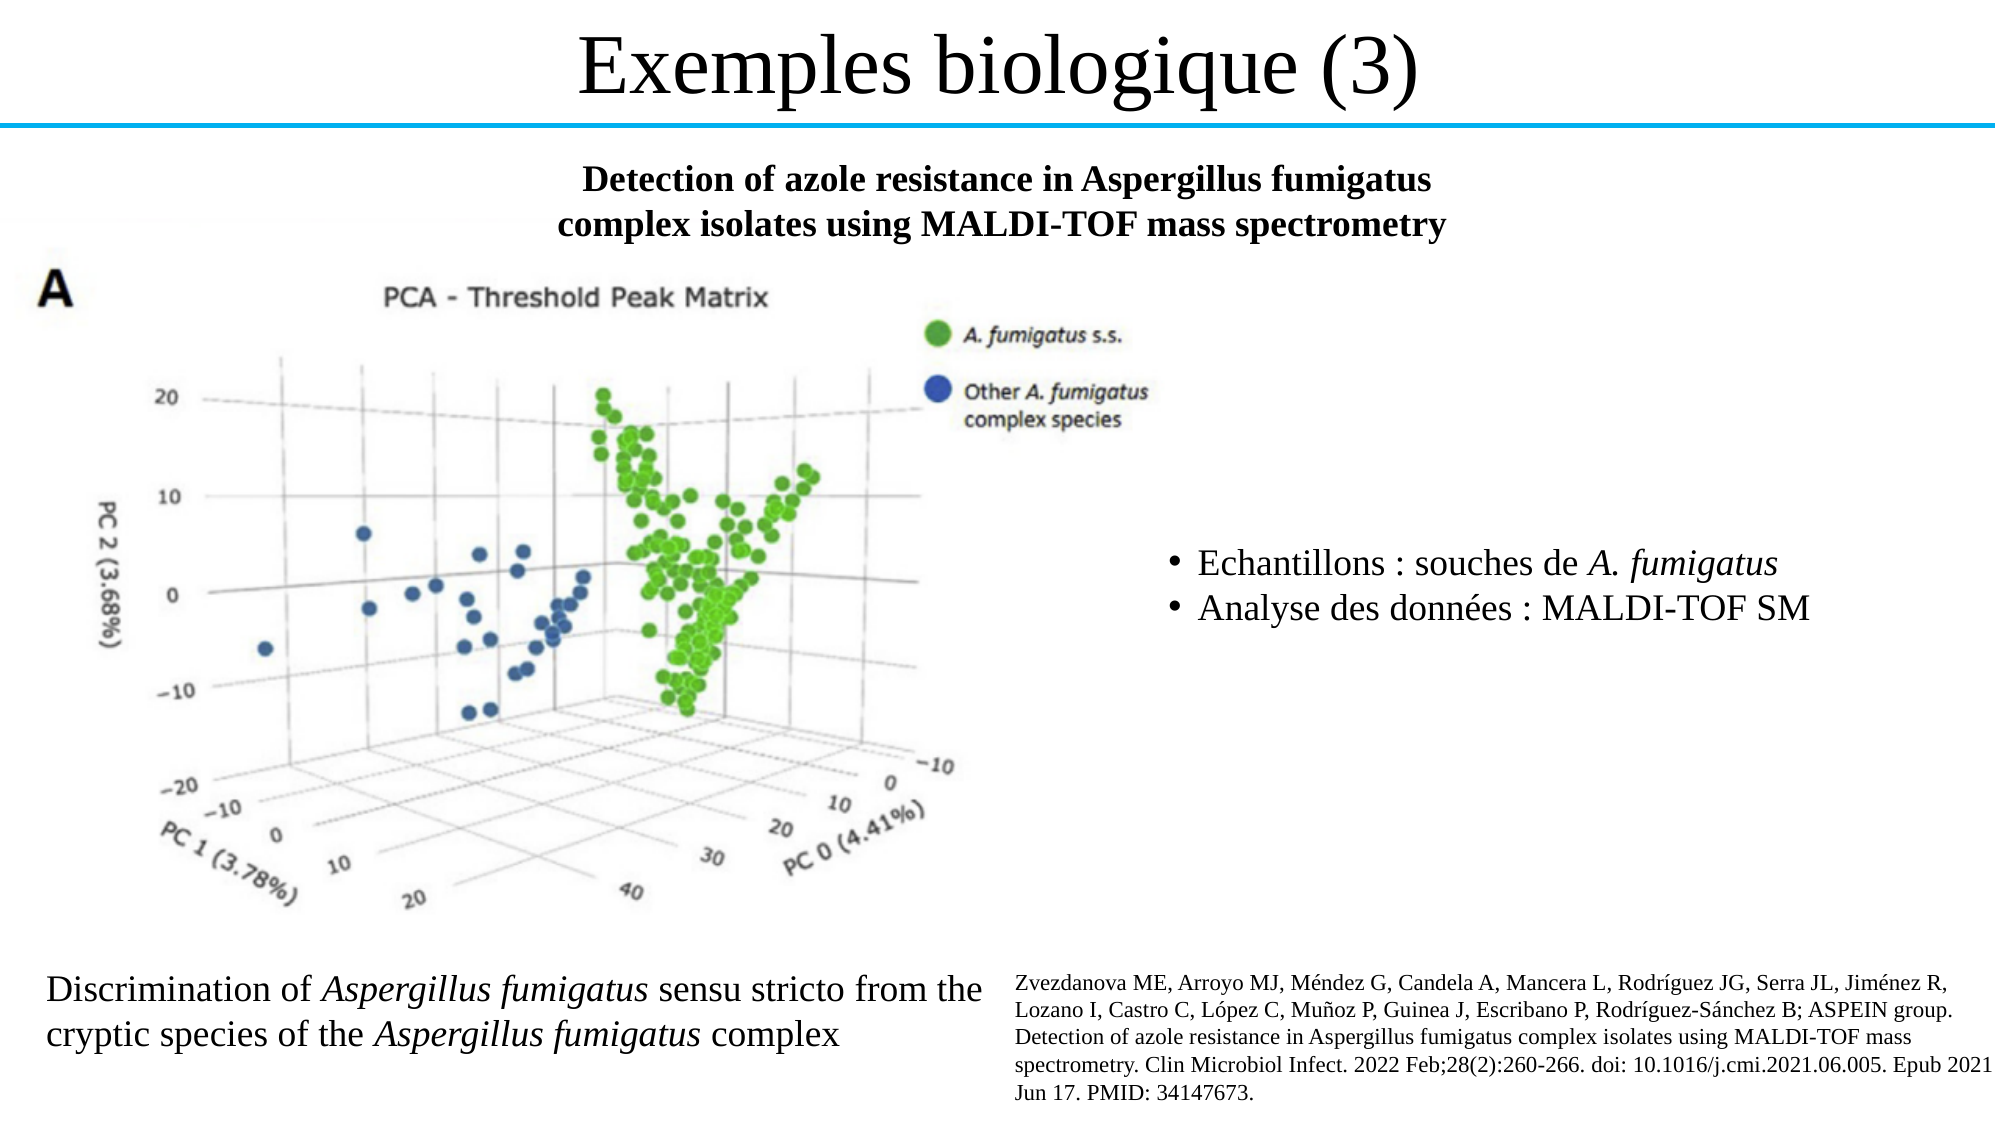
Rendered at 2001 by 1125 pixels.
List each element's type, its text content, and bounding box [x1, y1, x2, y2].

text_box Zvezdanova ME, Arroyo MJ, Méndez G, Candela A, Mancera L, Rodríguez JG, Serra JL, Jiménez R, Lozano I, Castro C, López C, Muñoz P, Guinea J, Escribano P, Rodríguez-Sánchez B; ASPEIN group. Detection of azole resistance in Aspergillus fumigatus complex isolates using MALDI-TOF mass spectrometry. Clin Microbiol Infect. 2022 Feb;28(2):260-266. doi: 10.1016/j.cmi.2021.06.005. Epub 2021 Jun 17. PMID: 34147673. [999, 959, 2000, 1112]
text_box Discrimination of Aspergillus fumigatus sensu stricto from the cryptic species of the Aspergillus fumigatus complex [31, 982, 1053, 1062]
picture [0, 217, 1176, 975]
text_box Echantillons : souches de A. fumigatus Analyse des données : MALDI-TOF SM [1179, 530, 1922, 681]
text_box Detection of azole resistance in Aspergillus fumigatus complex isolates using MALDI-TOF mass spectrometry [496, 146, 1519, 251]
title Exemples biologique (3) [249, 0, 1750, 119]
